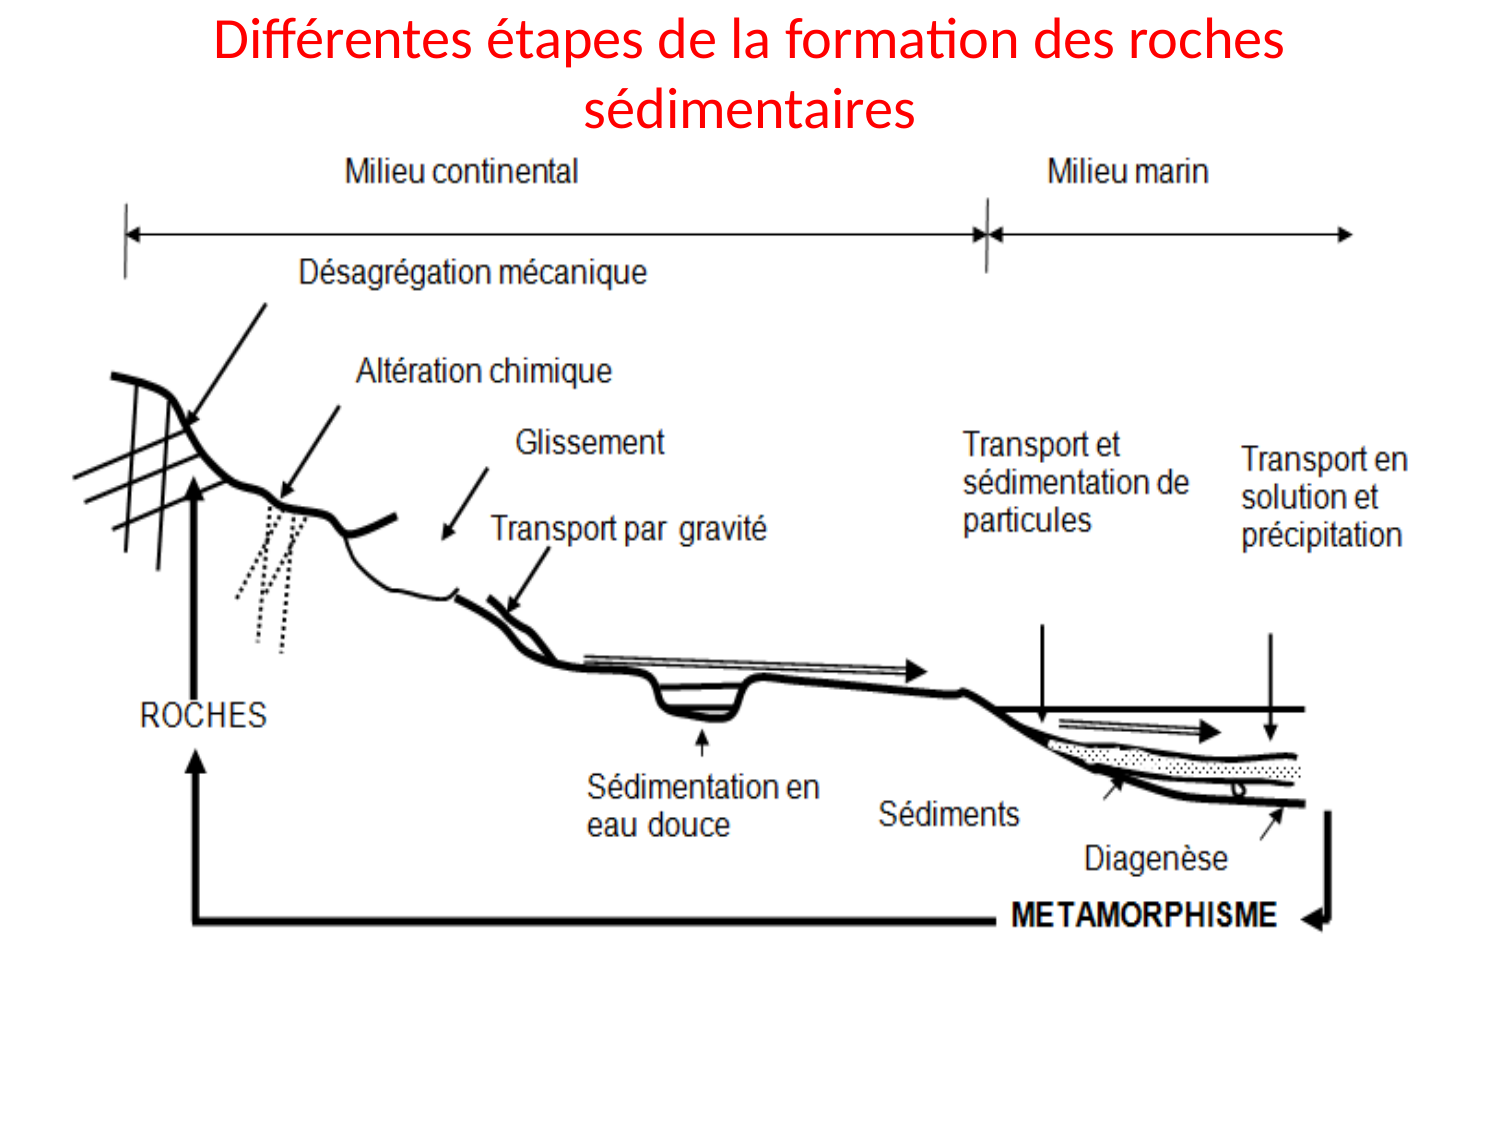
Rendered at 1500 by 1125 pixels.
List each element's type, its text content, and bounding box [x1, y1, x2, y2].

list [58, 152, 1430, 962]
title Différentes étapes de la formation des roches sédimentaires [75, 0, 1425, 141]
